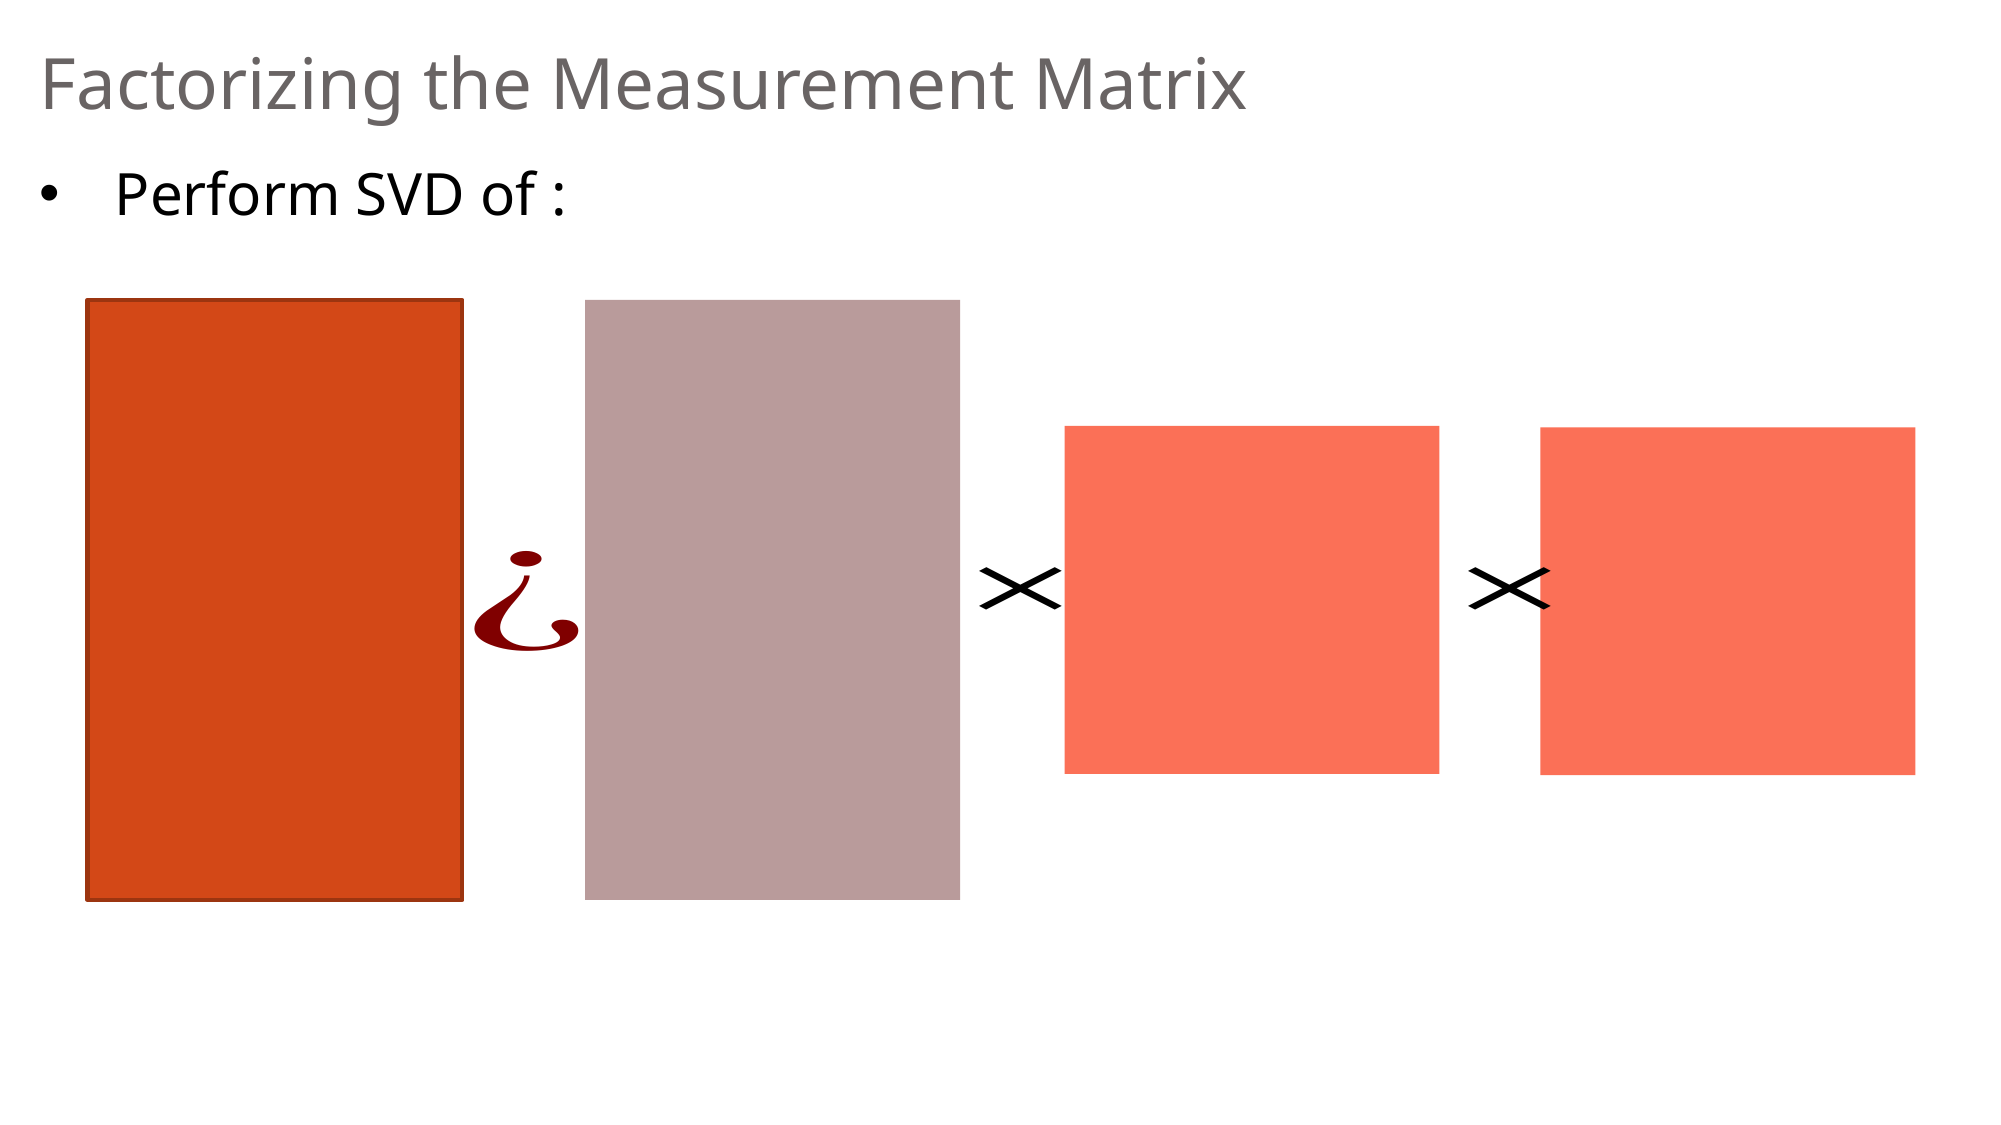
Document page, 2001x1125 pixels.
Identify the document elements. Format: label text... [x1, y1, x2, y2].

title Factorizing the Measurement Matrix [24, 12, 1976, 151]
text_box [1062, 424, 1442, 776]
text_box [1538, 425, 1917, 777]
text_box [85, 298, 464, 902]
text_box [583, 298, 962, 902]
